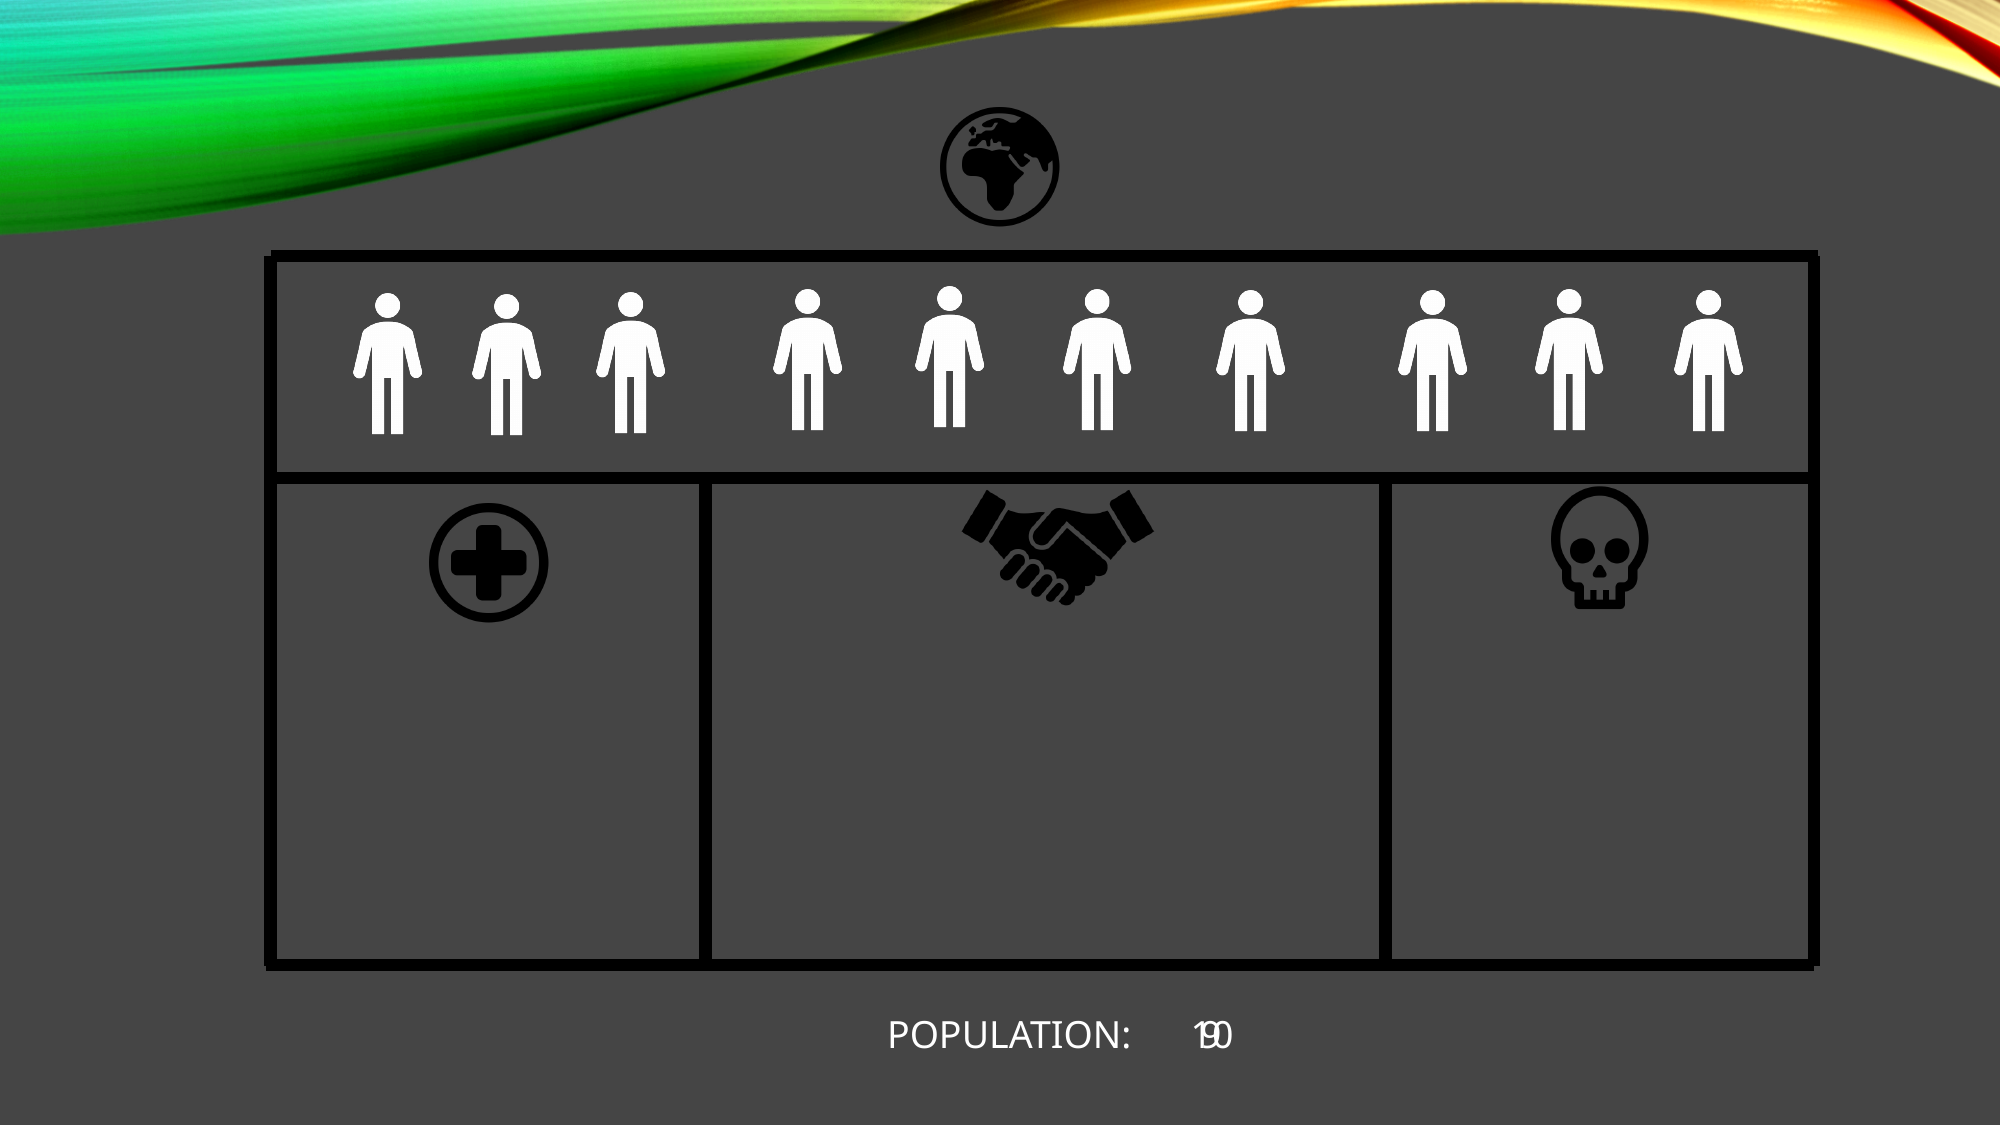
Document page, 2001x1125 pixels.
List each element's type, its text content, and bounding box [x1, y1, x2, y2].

picture [312, 287, 706, 440]
picture [412, 487, 564, 639]
picture [732, 281, 1173, 435]
text_box POPULATION: [872, 1003, 1164, 1064]
picture [1524, 472, 1675, 623]
picture [1175, 285, 1326, 436]
text_box 9 [1175, 1003, 1269, 1064]
picture [950, 441, 1164, 654]
picture [1357, 283, 1784, 437]
picture [0, 0, 2000, 242]
